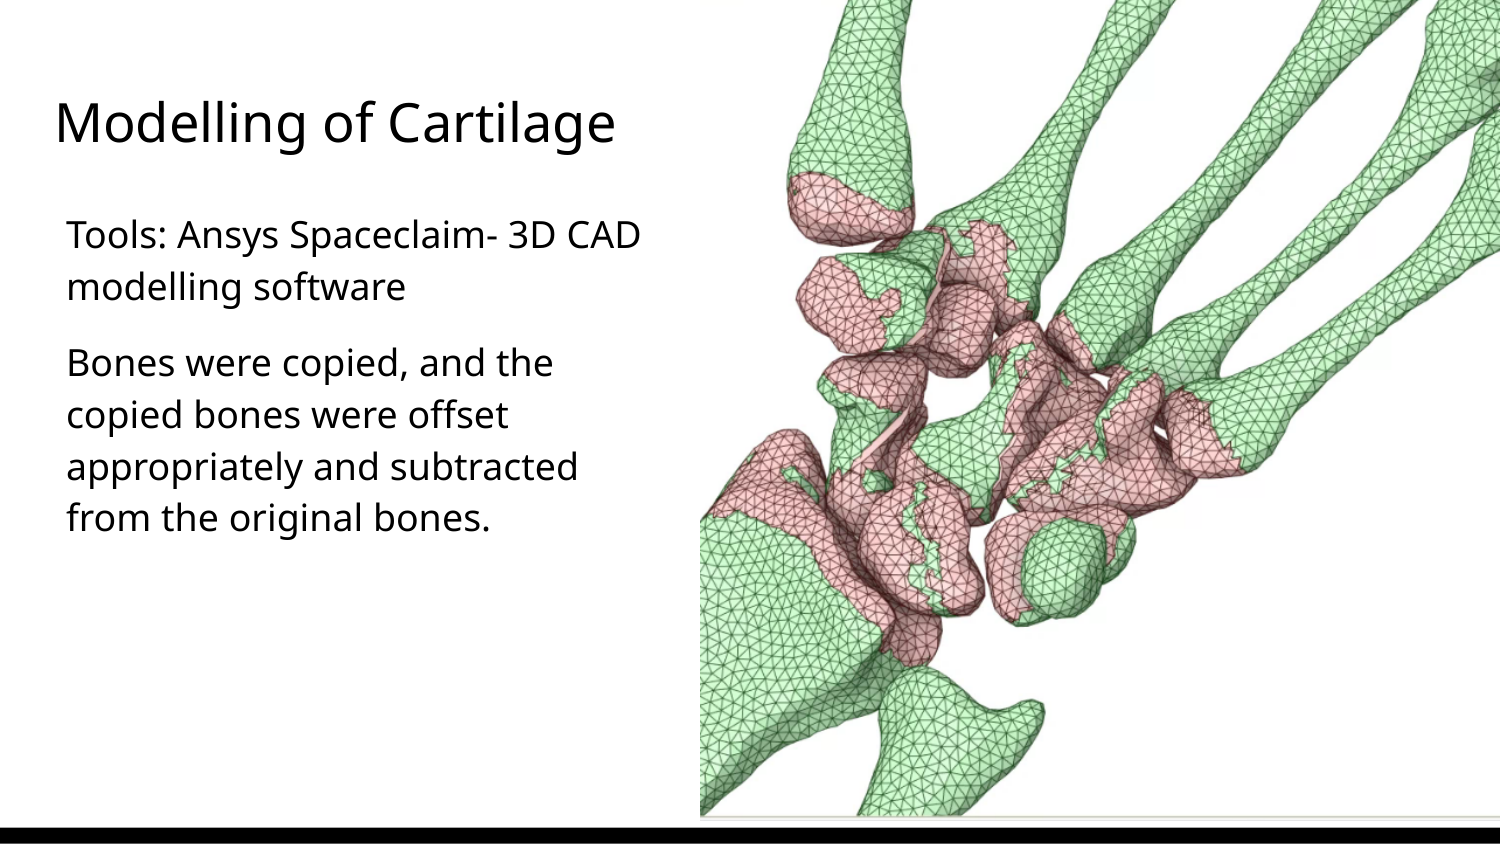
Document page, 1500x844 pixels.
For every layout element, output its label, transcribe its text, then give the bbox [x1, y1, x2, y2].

title Modelling of Cartilage [39, 72, 678, 189]
picture [699, 0, 1500, 822]
list Tools: Ansys Spaceclaim- 3D CAD modelling software Bones were copied, and the copied bones were offset appropriately and subtracted from the original bones. [51, 189, 678, 750]
